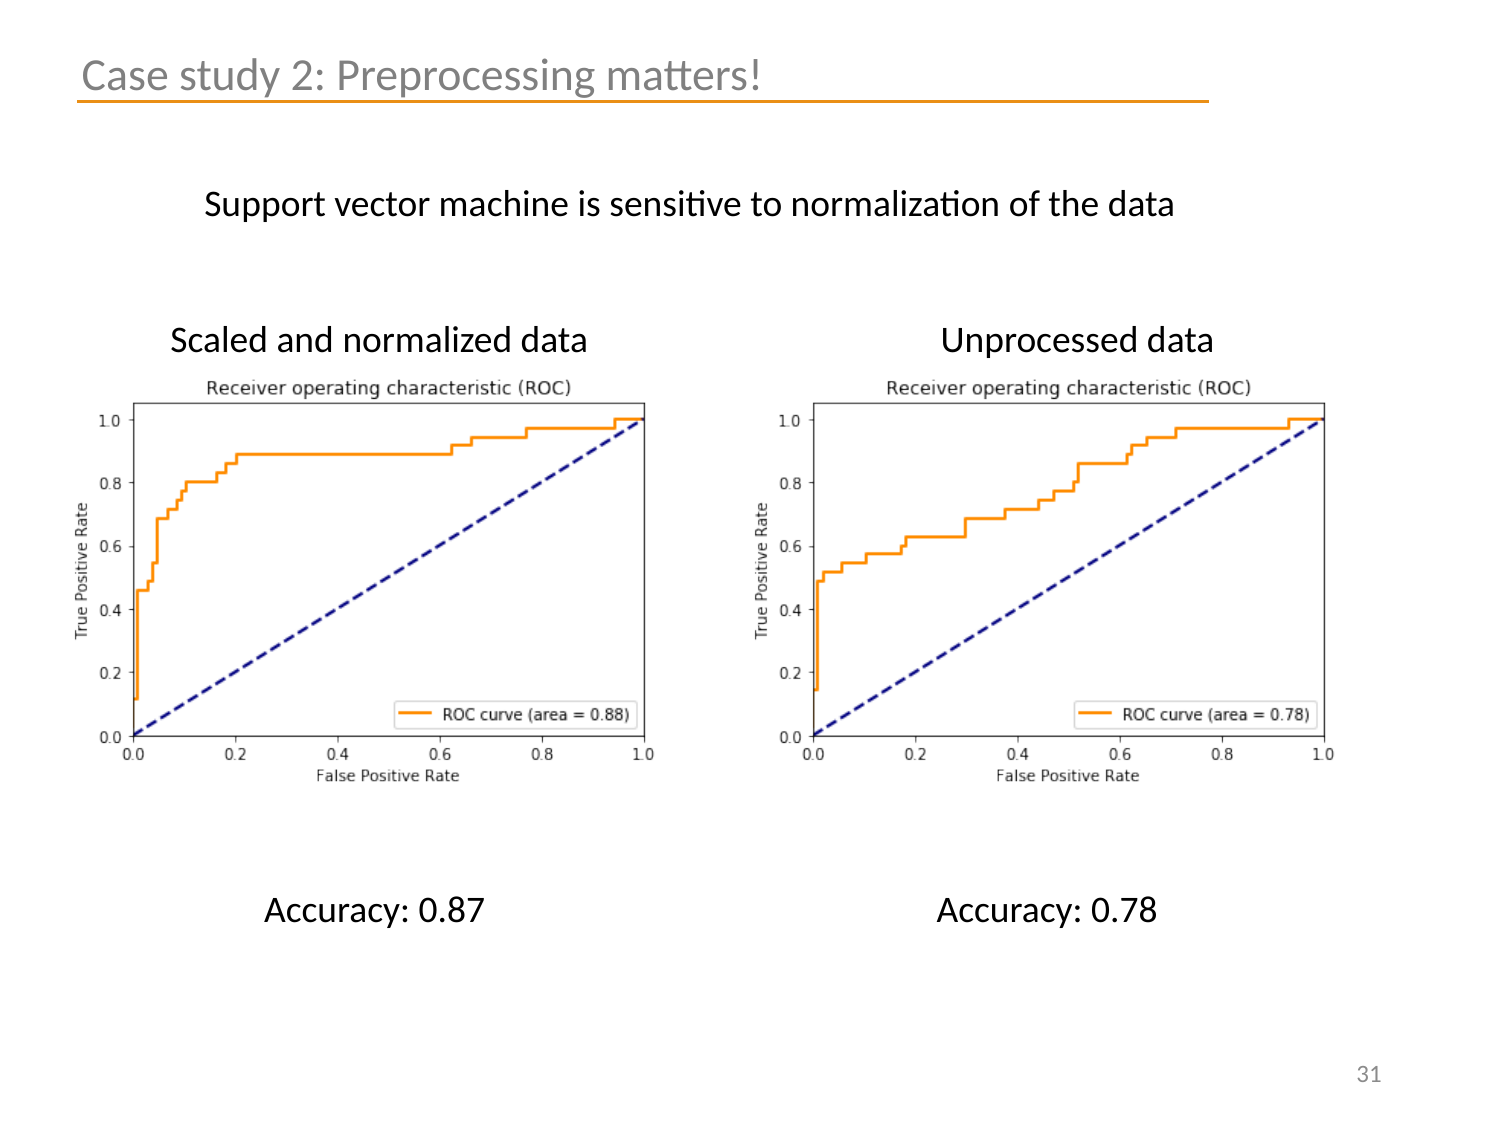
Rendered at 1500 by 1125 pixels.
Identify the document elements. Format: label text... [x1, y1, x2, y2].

text_box Scaled and normalized data [155, 307, 620, 368]
text_box Case study 2: Preprocessing matters! [66, 37, 1347, 108]
text_box Accuracy: 0.78 [921, 877, 1240, 938]
picture [66, 369, 667, 794]
text_box Accuracy: 0.87 [249, 877, 527, 938]
slide_number 31 [1059, 1042, 1397, 1103]
text_box Unprocessed data [925, 307, 1239, 368]
text_box Support vector machine is sensitive to normalization of the data [189, 171, 1224, 232]
picture [746, 369, 1347, 794]
